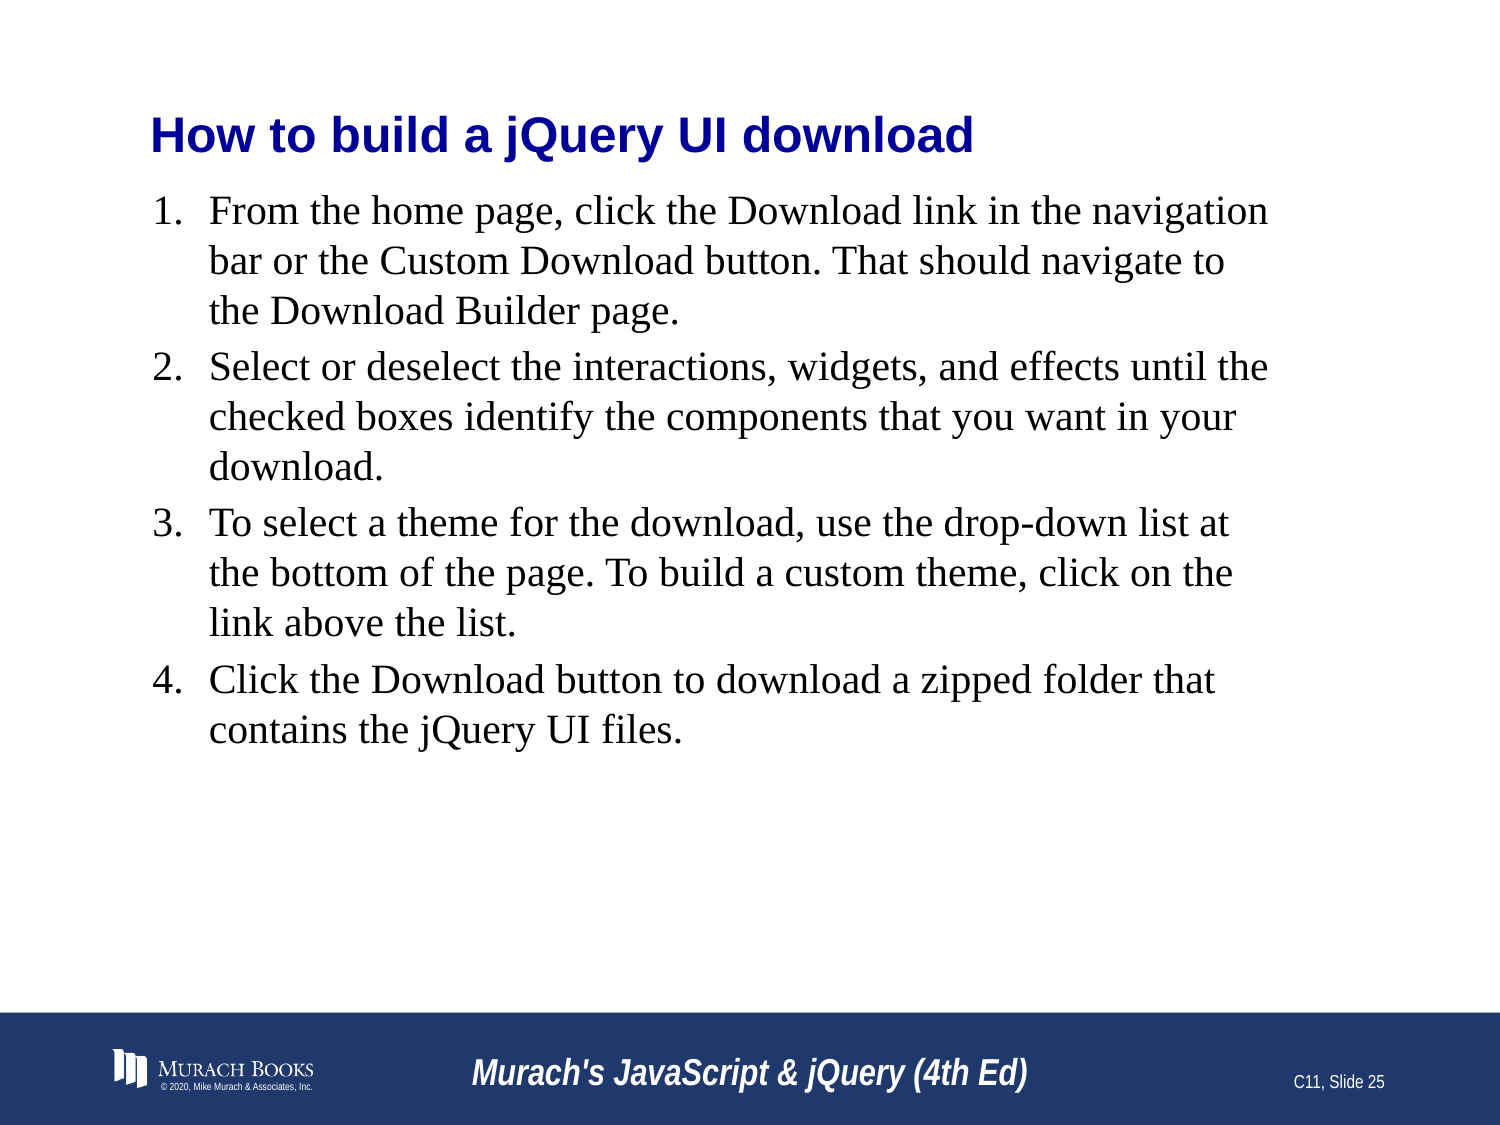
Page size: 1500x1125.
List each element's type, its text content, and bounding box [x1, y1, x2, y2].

list From the home page, click the Download link in the navigation bar or the Custom Download button. That should navigate to the Download Builder page. Select or deselect the interactions, widgets, and effects until the checked boxes identify the components that you want in your download. To select a theme for the download, use the drop-down list at the bottom of the page. To build a custom theme, click on the link above the list. Click the Download button to download a zipped folder that contains the jQuery UI files. [137, 174, 1350, 975]
slide_number C11, Slide 25 [1087, 1025, 1400, 1100]
title How to build a jQuery UI download [150, 102, 1350, 164]
footer © 2020, Mike Murach & Associates, Inc. [12, 1025, 463, 1100]
slide_number Murach's JavaScript & jQuery (4th Ed) [463, 1025, 1050, 1100]
